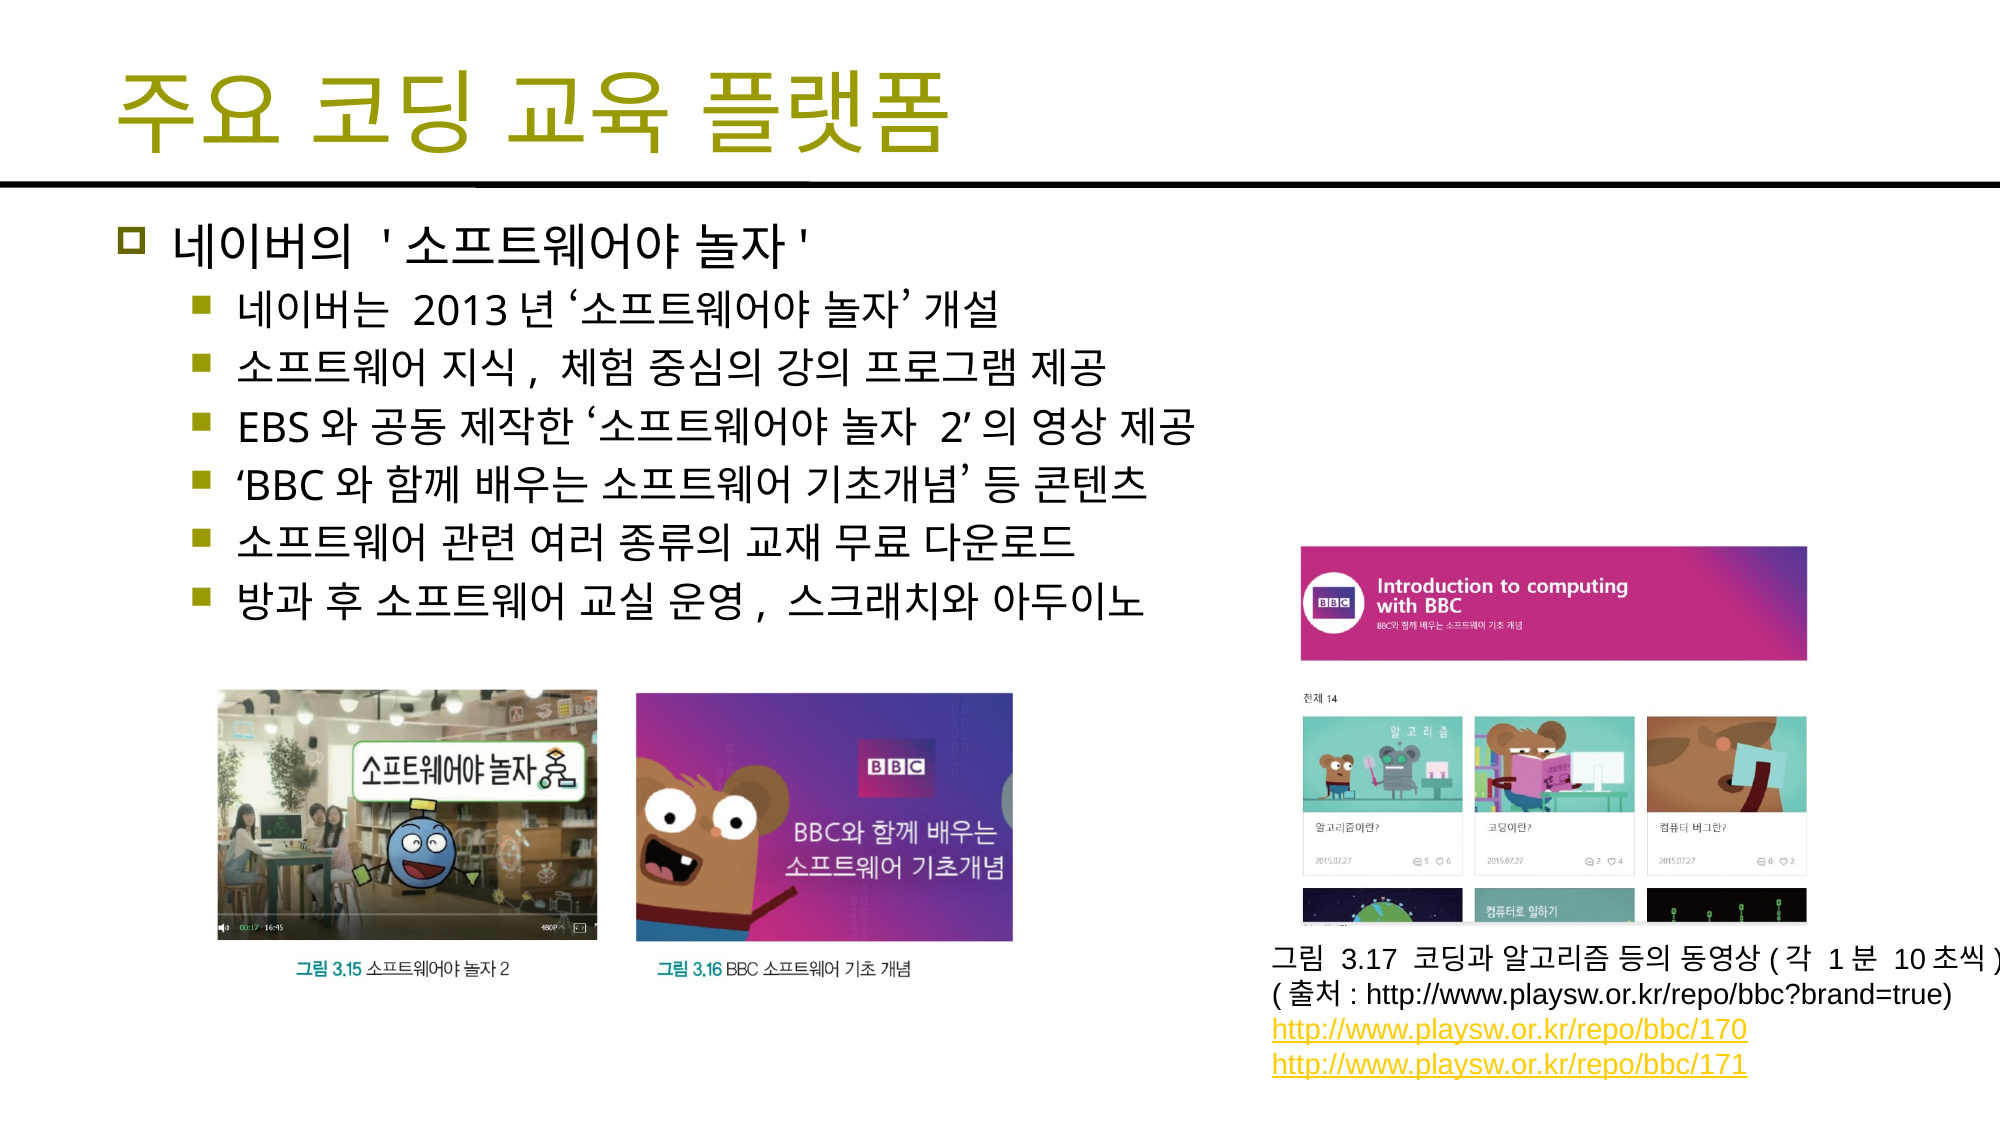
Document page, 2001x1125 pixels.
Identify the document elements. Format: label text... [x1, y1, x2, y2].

text_box 그림 3.17 코딩과 알고리즘 등의 동영상(각 1분 10초씩) (출처: http://www.playsw.or.kr/repo/bbc?brand=true) http://www.playsw.or.kr/repo/bbc/170 http://www.playsw.or.kr/repo/bbc/171 [1257, 933, 2000, 1123]
picture [198, 667, 611, 993]
picture [1235, 526, 1819, 934]
picture [620, 679, 1028, 993]
title 주요 코딩 교육 플랫폼 [99, 45, 1900, 173]
list 네이버의 '소프트웨어야 놀자' 네이버는 2013년 ‘소프트웨어야 놀자’ 개설 소프트웨어 지식, 체험 중심의 강의 프로그램 제공 EBS와 공동 제작한 ‘소프트웨어야 놀자 2’의 영상 제공 ‘BBC와 함께 배우는 소프트웨어 기초개념’ 등 콘텐츠 소프트웨어 관련 여러 종류의 교재 무료 다운로드 방과 후 소프트웨어 교실 운영, 스크래치와 아두이노 [99, 208, 1900, 1006]
